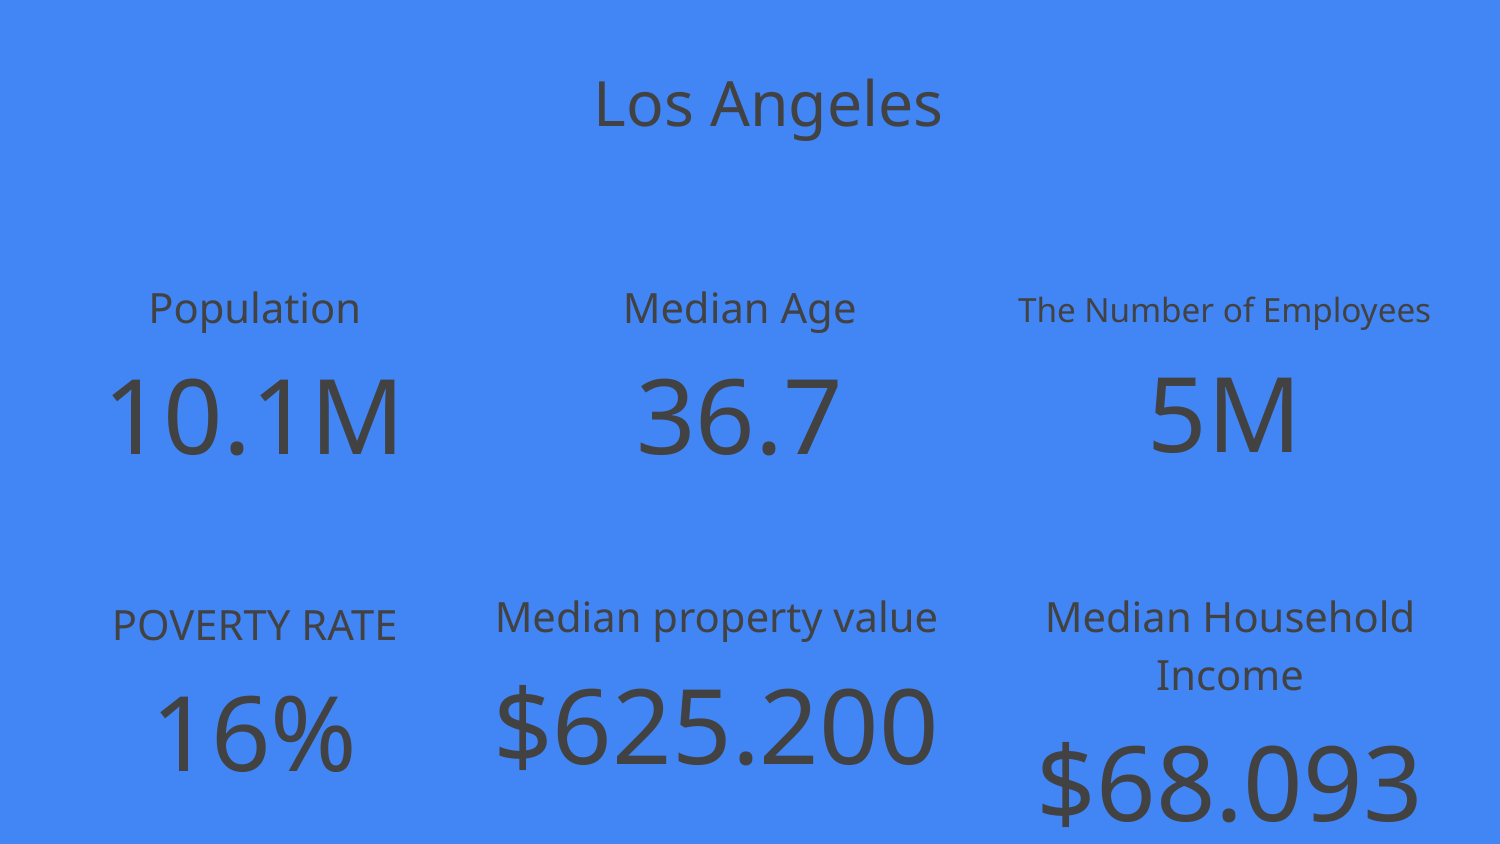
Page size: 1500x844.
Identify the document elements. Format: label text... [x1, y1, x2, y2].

list Median Household Income $68.093 [957, 568, 1500, 783]
list The Number of Employees 5M [1002, 268, 1447, 483]
text_box Los Angeles [70, 49, 1468, 154]
list POVERTY RATE 16% [32, 576, 477, 790]
list Median Age 36.7 [517, 259, 962, 473]
list Population 10.1M [32, 259, 477, 473]
list Median property value $625.200 [476, 568, 957, 783]
